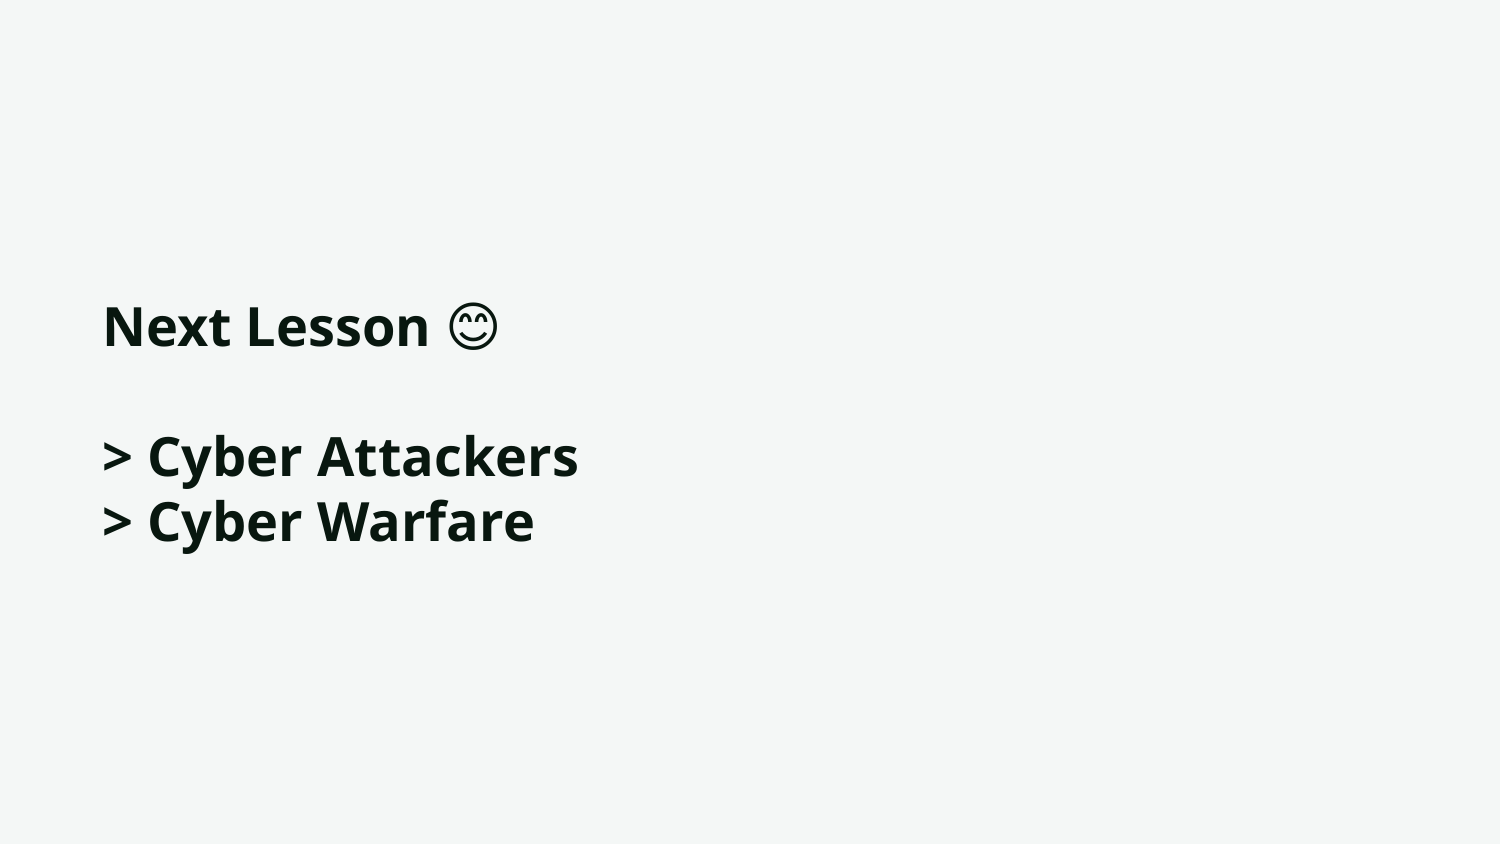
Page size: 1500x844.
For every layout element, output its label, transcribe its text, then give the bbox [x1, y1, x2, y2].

title Next Lesson 😊 > Cyber Attackers > Cyber Warfare [86, 362, 1413, 482]
